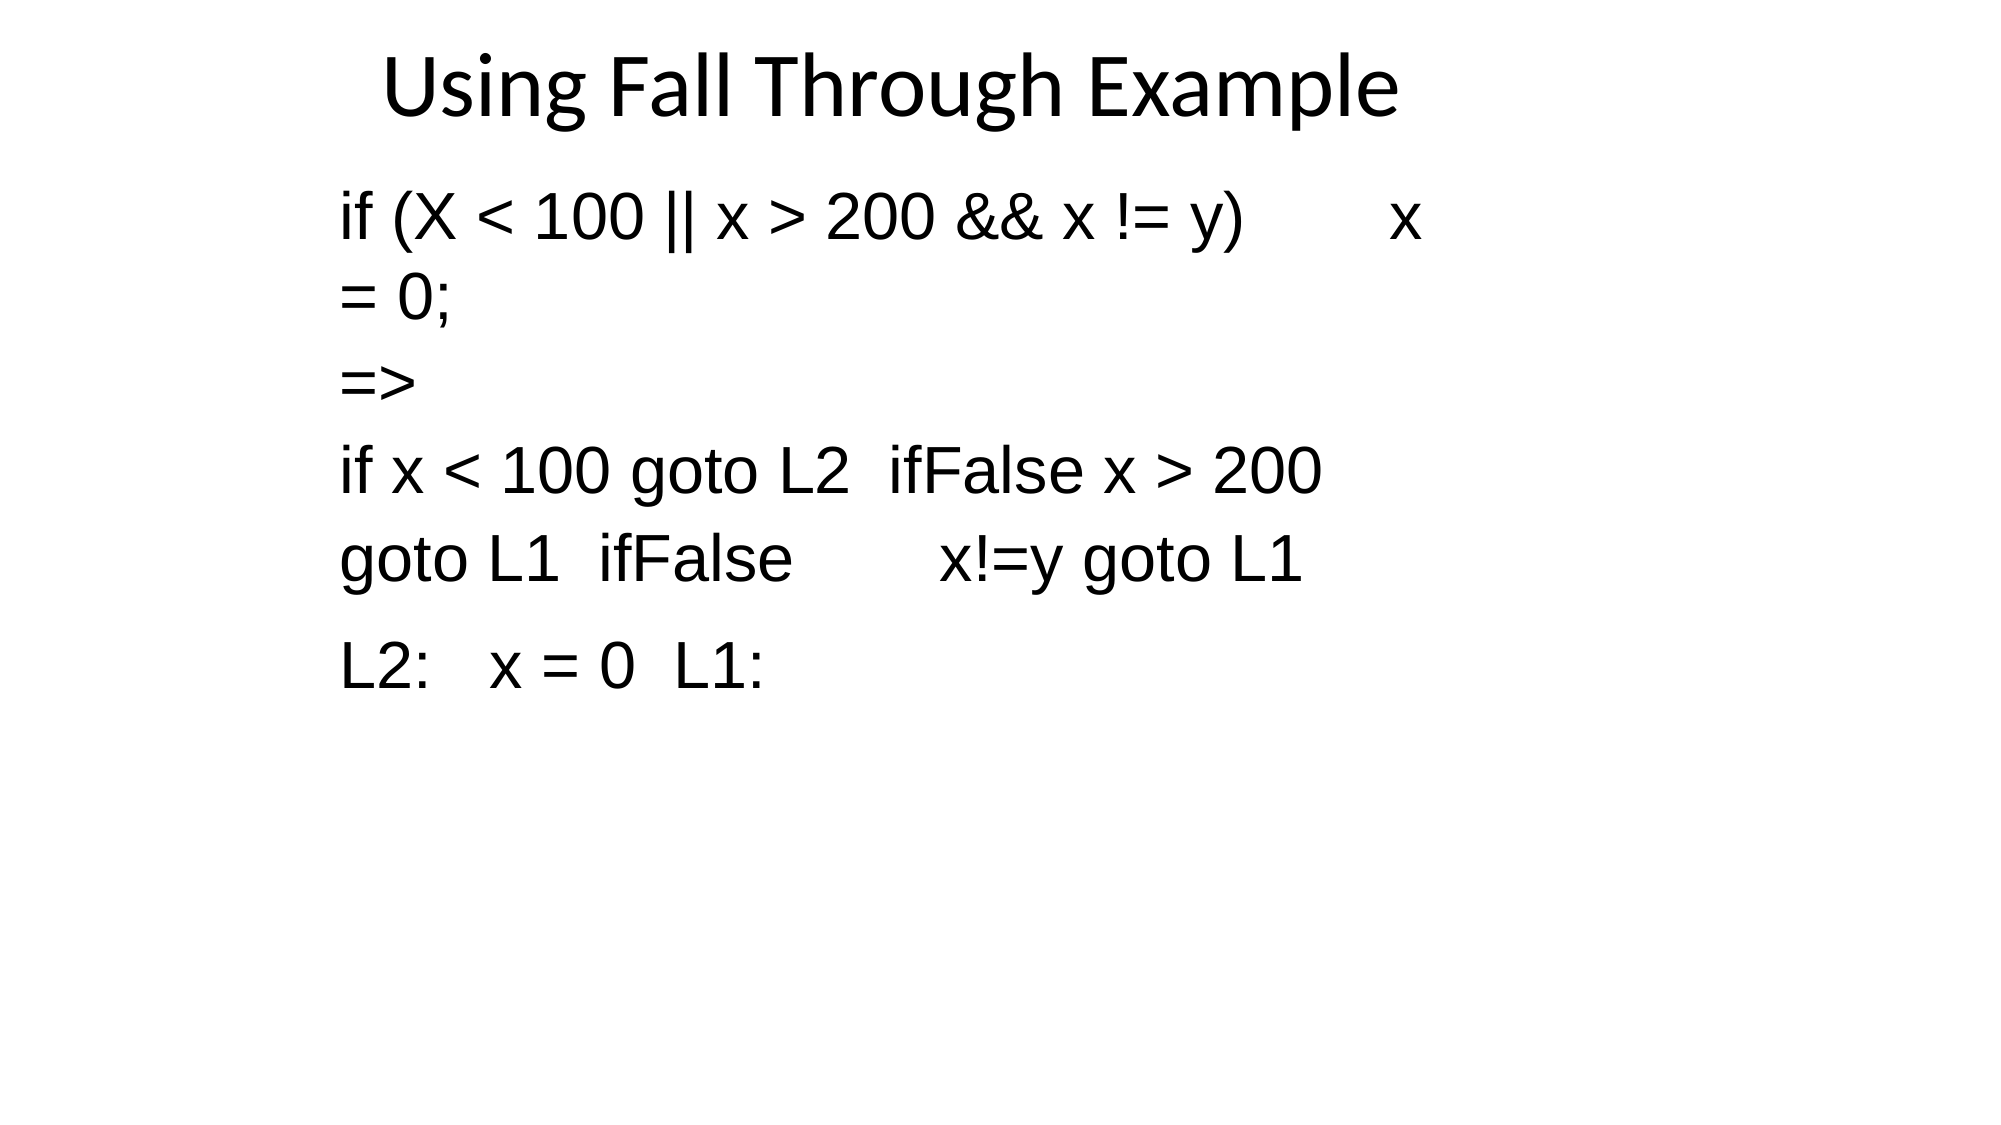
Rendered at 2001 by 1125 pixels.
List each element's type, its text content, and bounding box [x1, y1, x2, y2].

text_box if (X < 100 || x > 200 && x != y) x = 0; => if x < 100 goto L2 ifFalse x > 200 goto L1 ifFalse x!=y goto L1 L2: x = 0 L1: [338, 162, 1451, 702]
title Using Fall Through Example [378, 0, 1622, 174]
